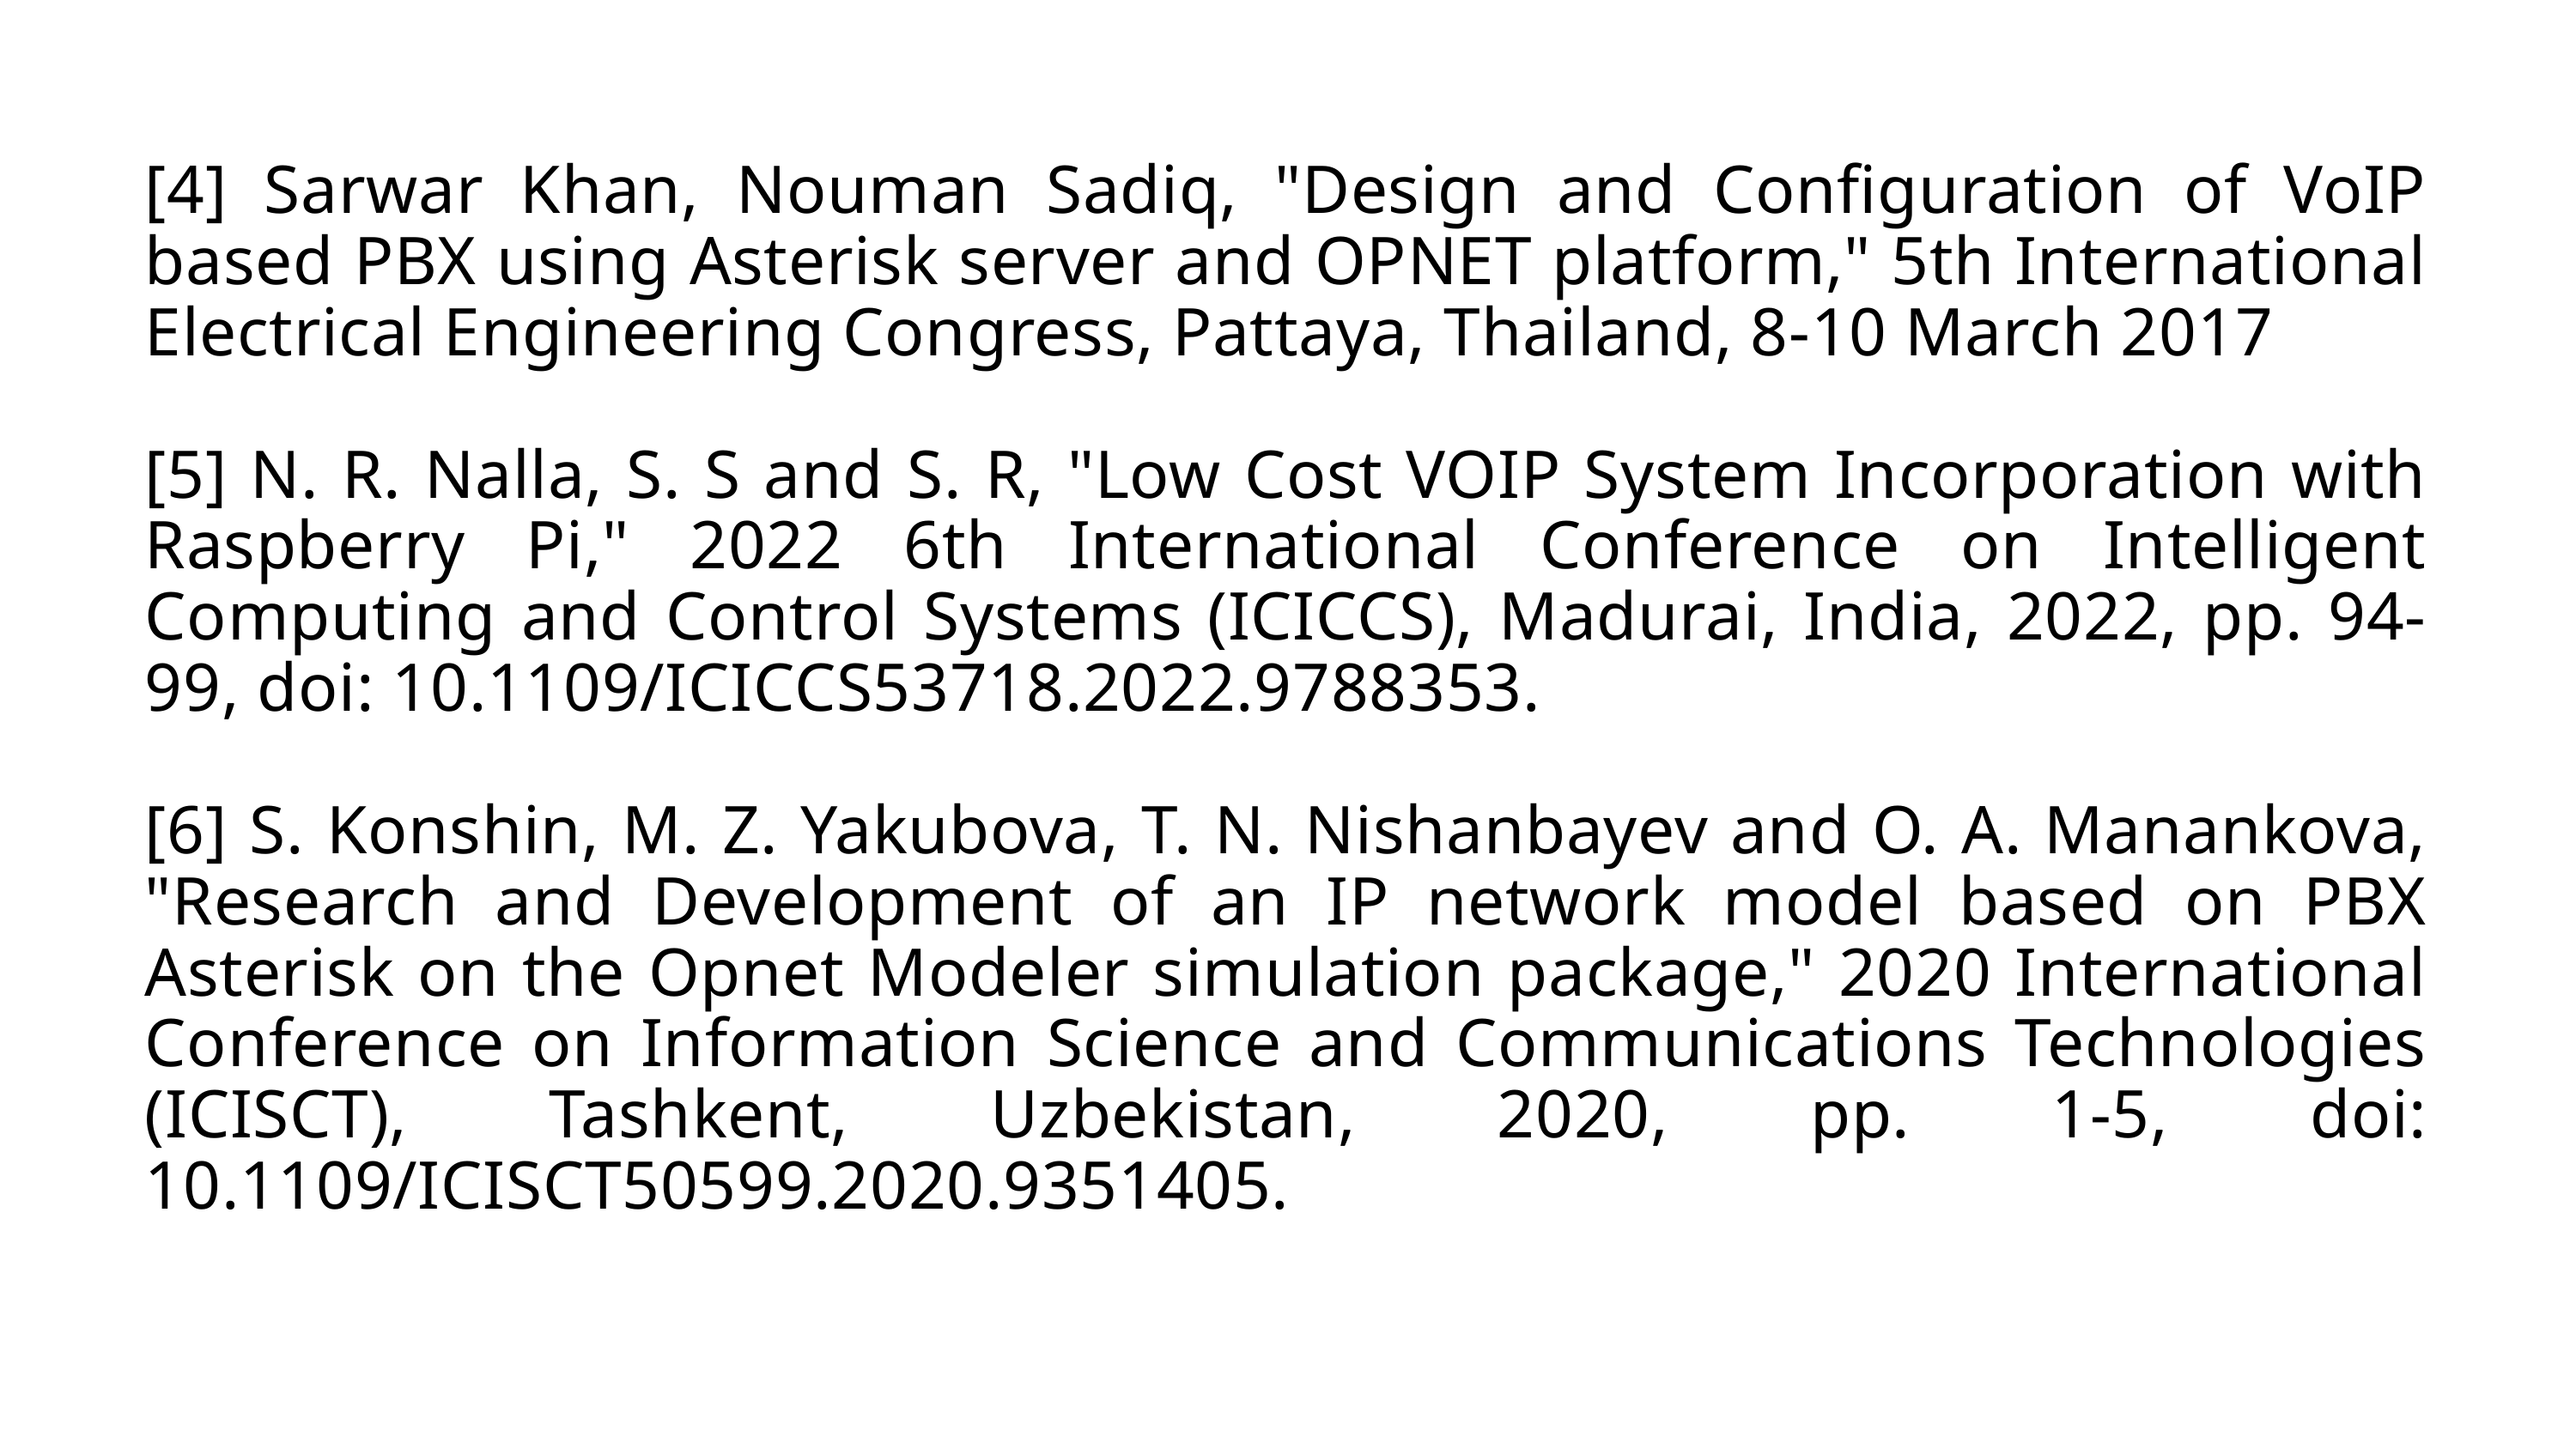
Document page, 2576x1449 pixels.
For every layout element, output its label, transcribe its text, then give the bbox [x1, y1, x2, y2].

text_box [4] Sarwar Khan, Nouman Sadiq, "Design and Configuration of VoIP based PBX using Asterisk server and OPNET platform," 5th International Electrical Engineering Congress, Pattaya, Thailand, 8-10 March 2017 [5] N. R. Nalla, S. S and S. R, "Low Cost VOIP System Incorporation with Raspberry Pi," 2022 6th International Conference on Intelligent Computing and Control Systems (ICICCS), Madurai, India, 2022, pp. 94-99, doi: 10.1109/ICICCS53718.2022.9788353. [6] S. Konshin, M. Z. Yakubova, T. N. Nishanbayev and O. A. Manankova, "Research and Development of an IP network model based on PBX Asterisk on the Opnet Modeler simulation package," 2020 International Conference on Information Science and Communications Technologies (ICISCT), Tashkent, Uzbekistan, 2020, pp. 1-5, doi: 10.1109/ICISCT50599.2020.9351405. [144, 155, 2432, 1294]
